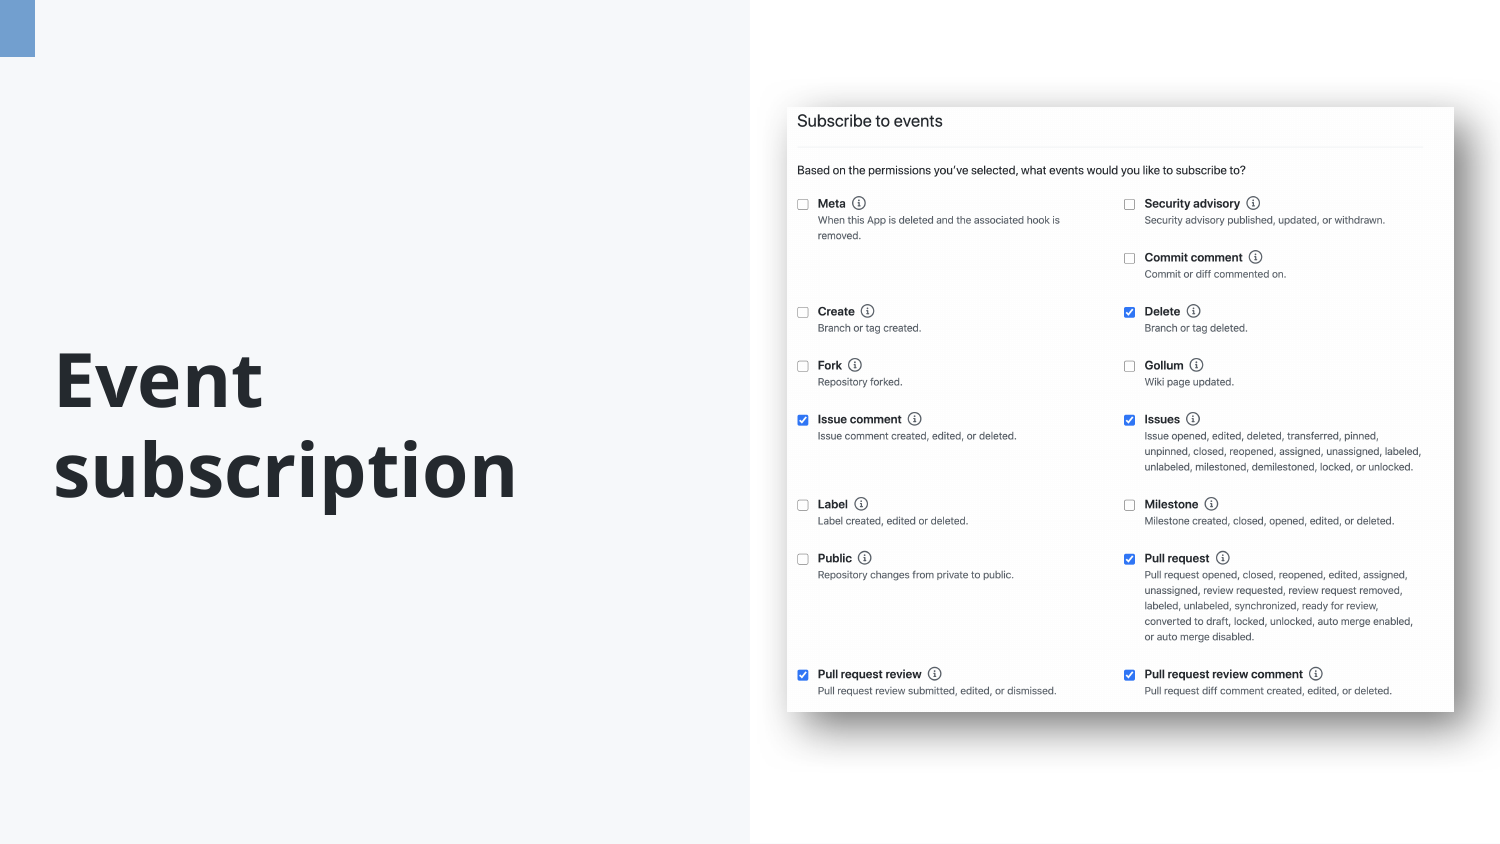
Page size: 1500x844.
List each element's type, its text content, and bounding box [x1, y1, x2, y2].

title Event subscription [49, 298, 701, 546]
picture [787, 107, 1454, 712]
